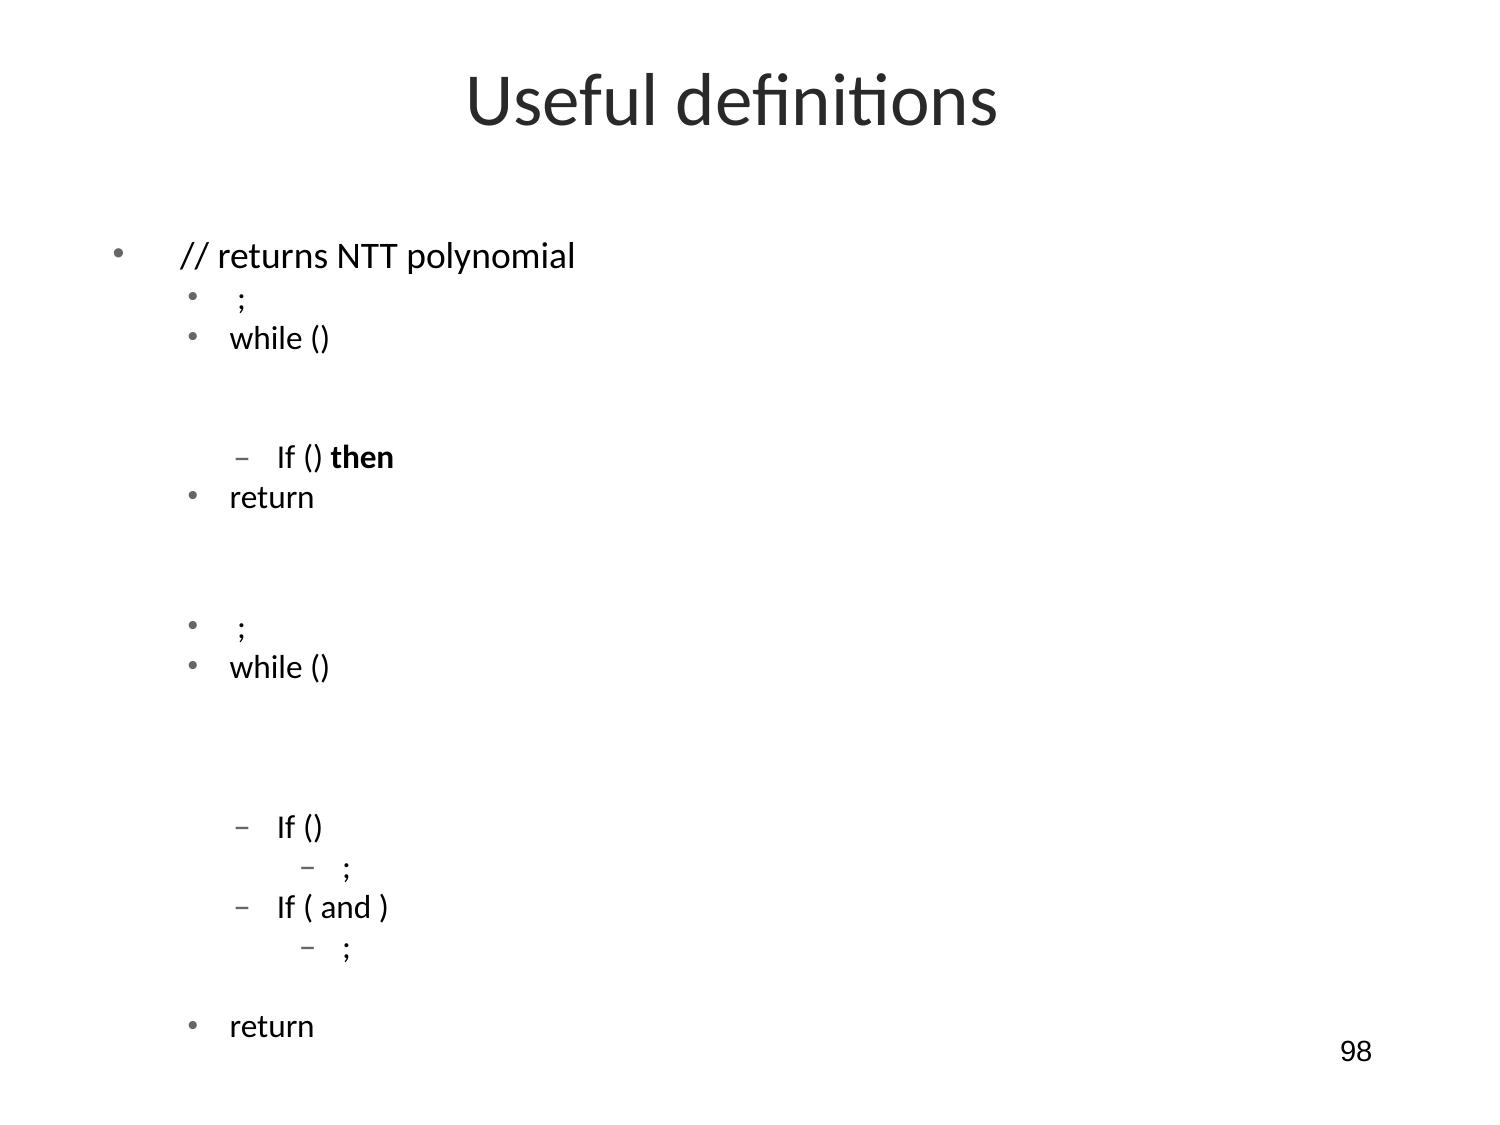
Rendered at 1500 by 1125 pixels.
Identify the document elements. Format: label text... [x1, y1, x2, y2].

slide_number 98 [1074, 1024, 1388, 1101]
text_box Useful definitions [77, 6, 1388, 196]
